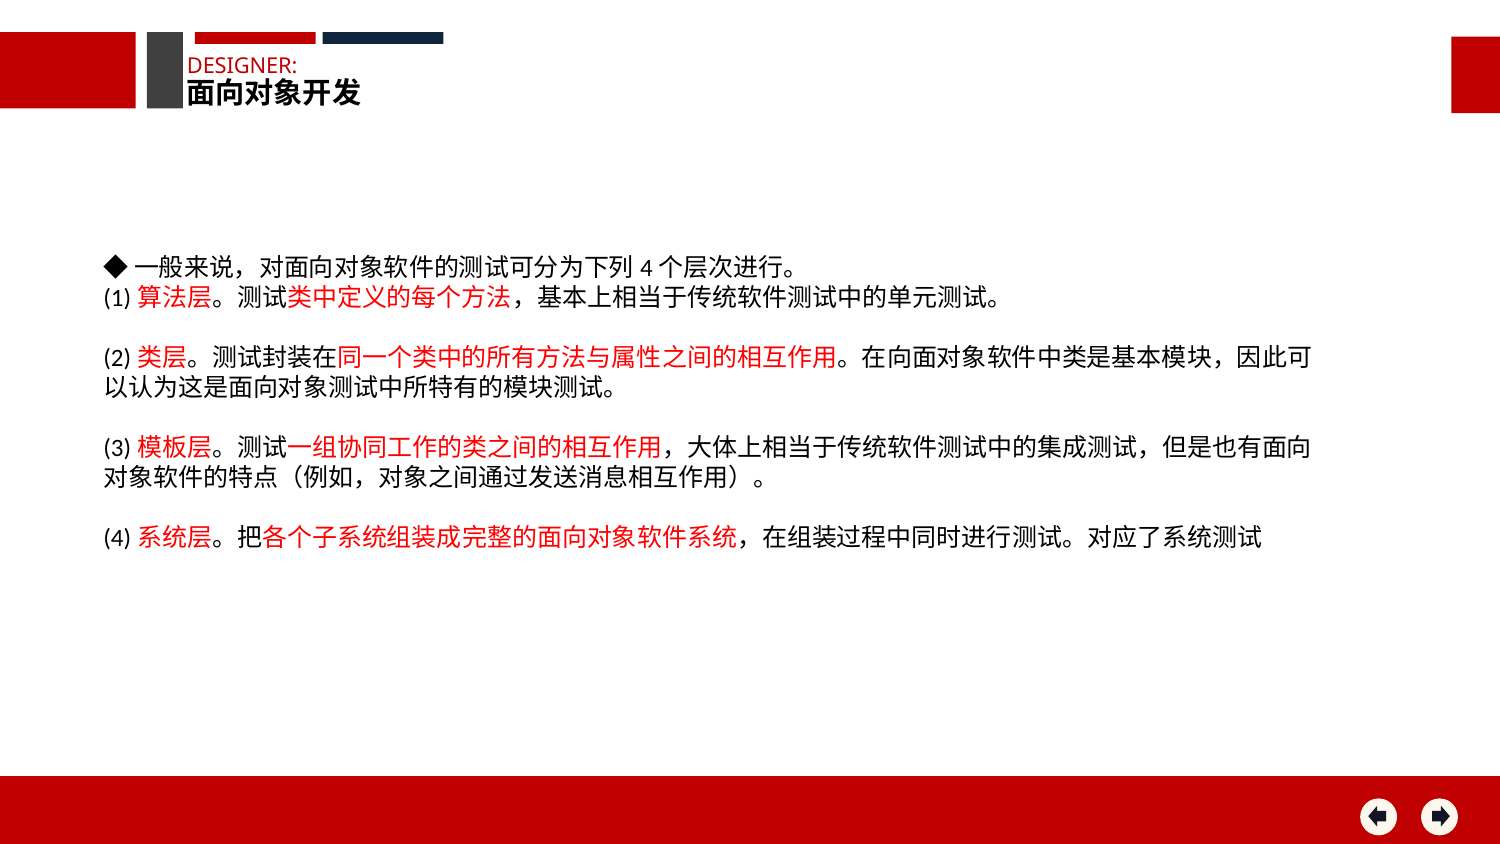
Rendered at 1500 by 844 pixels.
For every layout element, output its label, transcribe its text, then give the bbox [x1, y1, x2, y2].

text_box DESIGNER: [172, 43, 313, 67]
text_box 面向对象开发 [171, 67, 672, 118]
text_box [194, 31, 444, 45]
text_box ◆一般来说，对面向对象软件的测试可分为下列4个层次进行。 (1)算法层。测试类中定义的每个方法，基本上相当于传统软件测试中的单元测试。 (2)类层。测试封装在同一个类中的所有方法与属性之间的相互作用。在向面对象软件中类是基本模块，因此可以认为这是面向对象测试中所特有的模块测试。 (3)模板层。测试一组协同工作的类之间的相互作用，大体上相当于传统软件测试中的集成测试，但是也有面向对象软件的特点（例如，对象之间通过发送消息相互作用）。 (4)系统层。把各个子系统组装成完整的面向对象软件系统，在组装过程中同时进行测试。对应了系统测试 [88, 244, 1334, 559]
